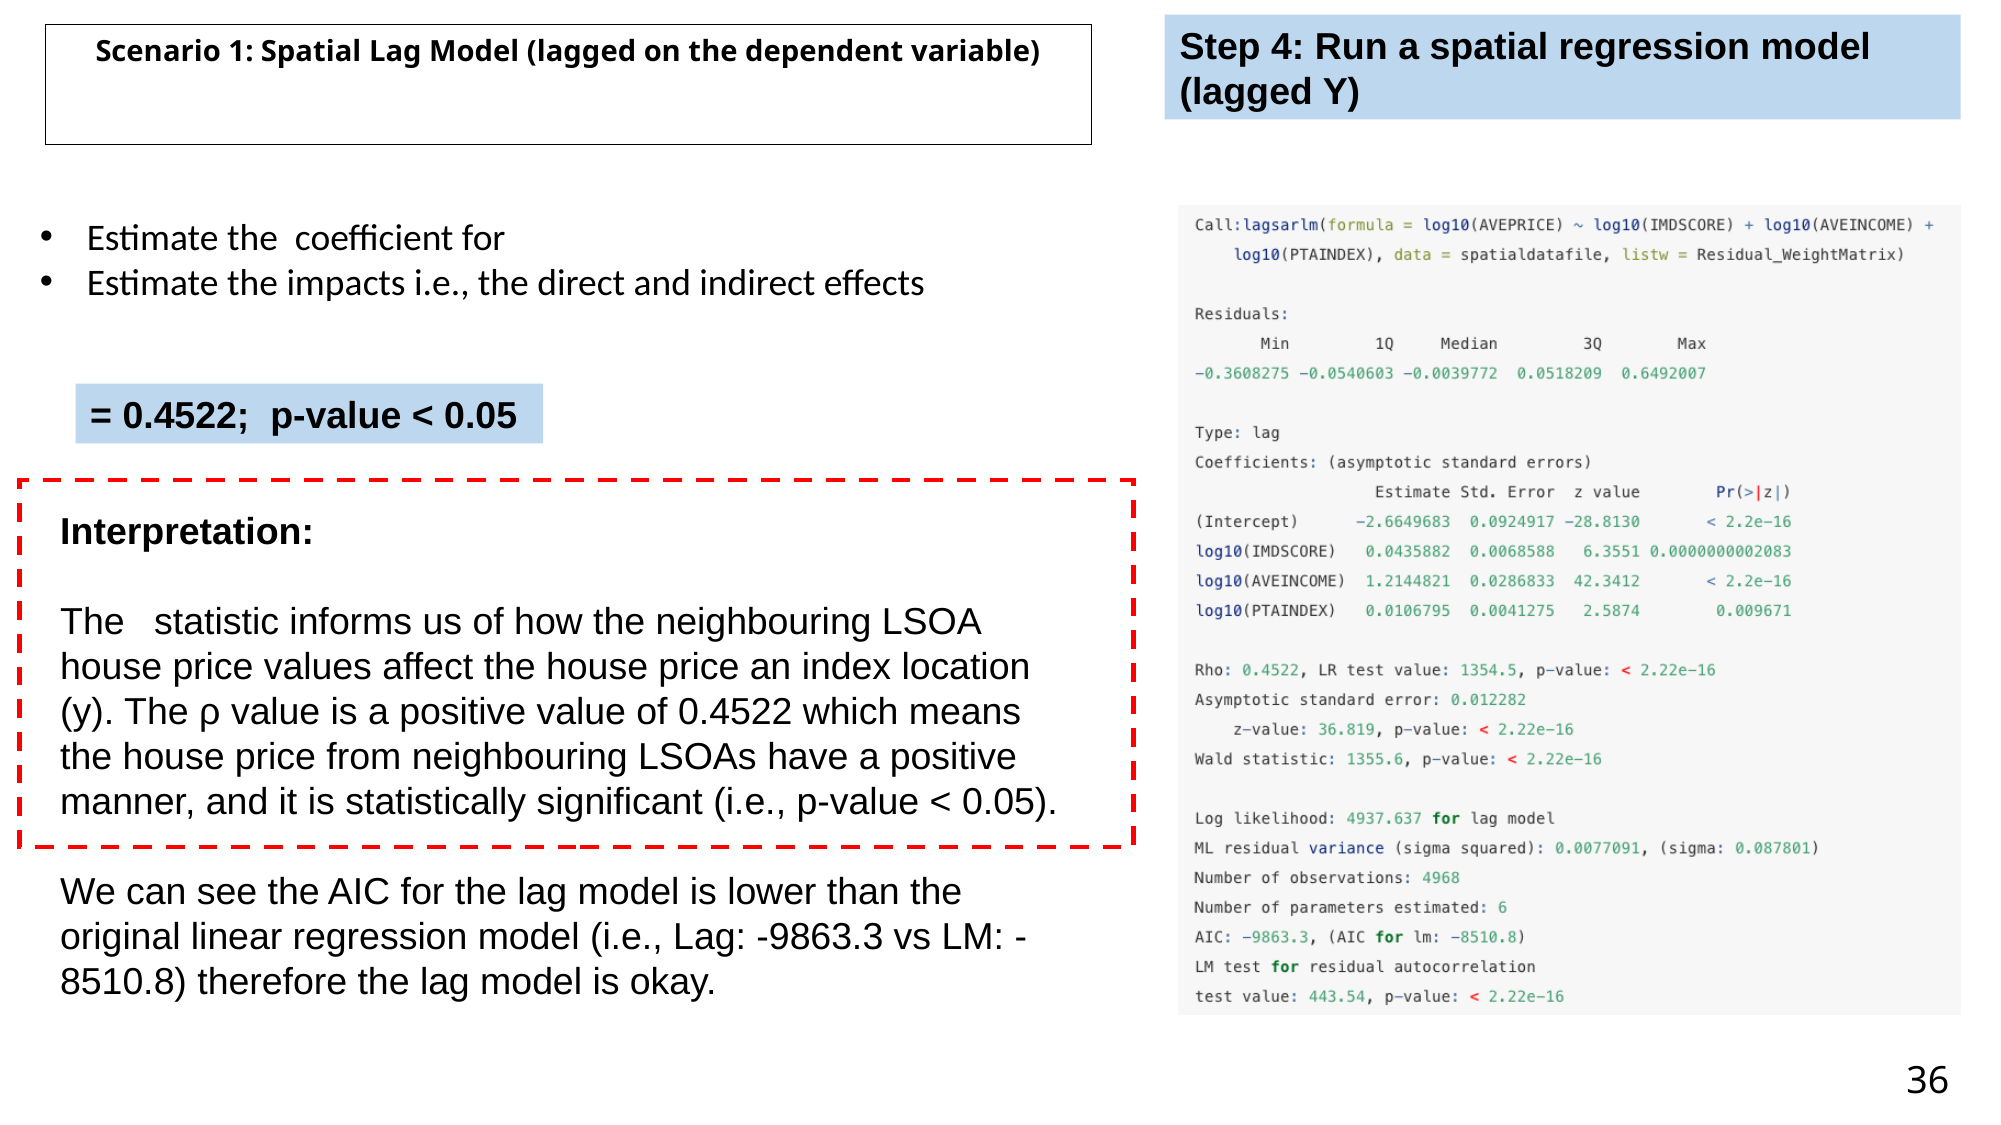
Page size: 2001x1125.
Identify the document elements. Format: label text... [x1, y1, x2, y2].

picture [1176, 205, 1961, 1015]
text_box [18, 479, 1134, 848]
text_box Step 4: Run a spatial regression model (lagged Y) [1164, 14, 1961, 120]
text_box 36 [1891, 1049, 1981, 1073]
